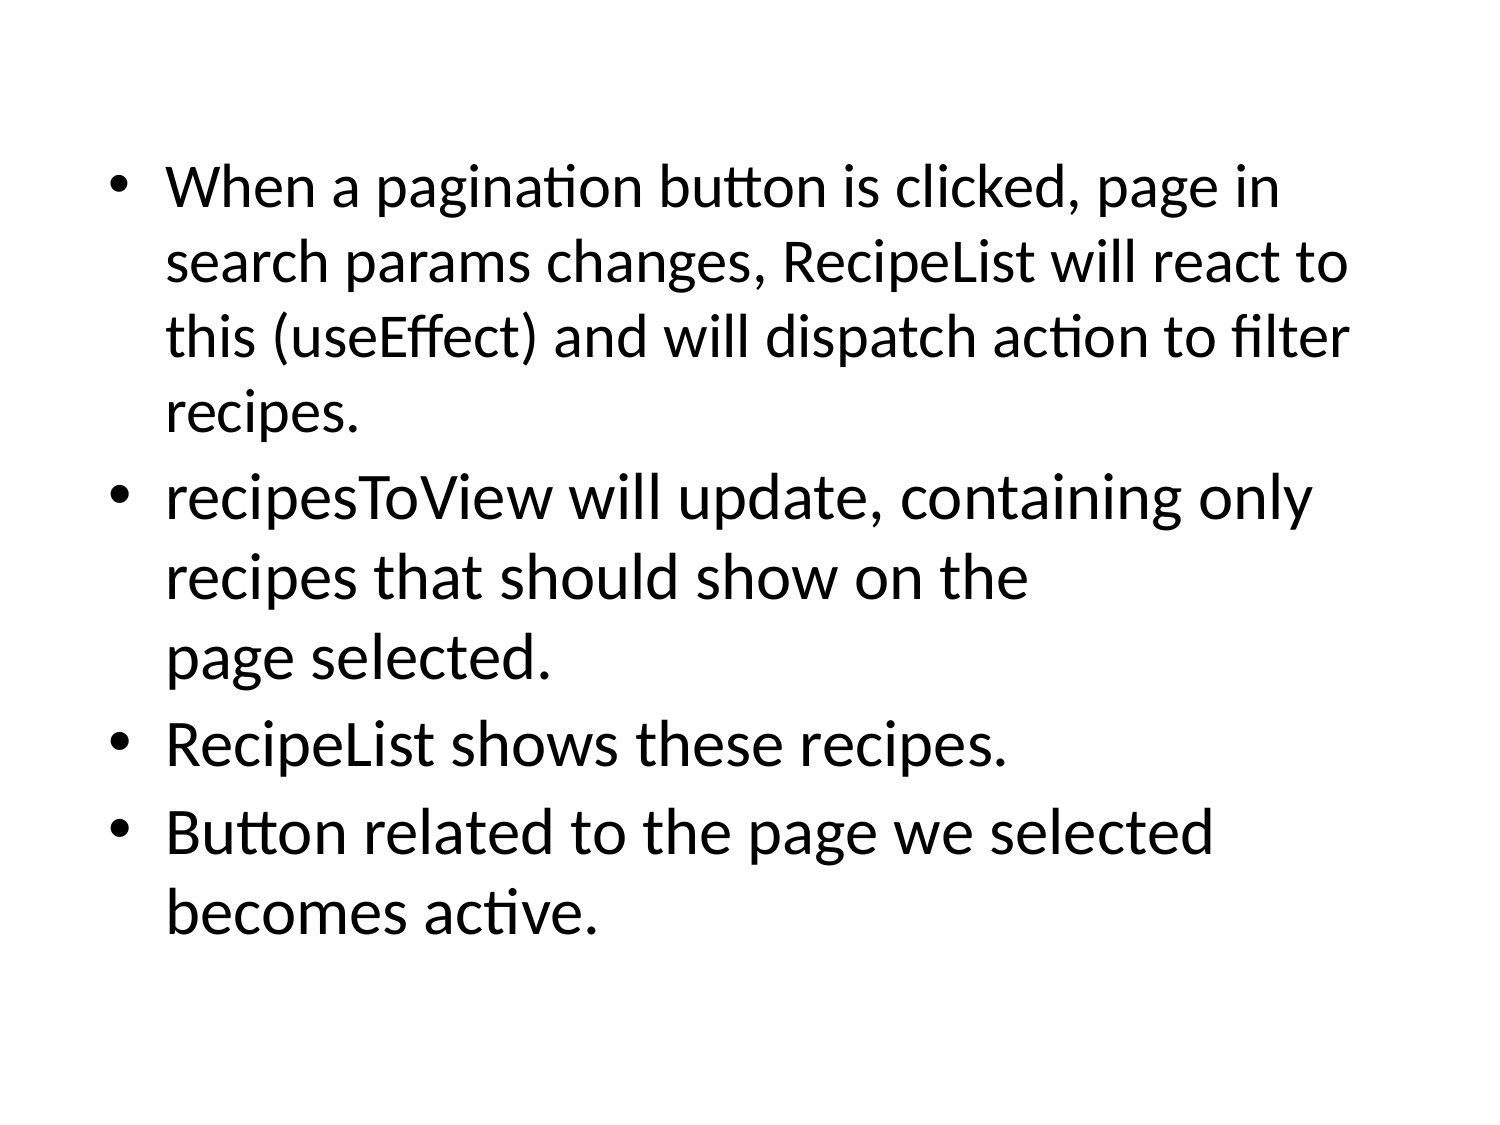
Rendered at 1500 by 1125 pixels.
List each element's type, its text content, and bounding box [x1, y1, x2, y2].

list When a pagination button is clicked, page in search params changes, RecipeList will react to this (useEffect) and will dispatch action to filter recipes. recipesToView will update, containing only recipes that should show on the page selected. RecipeList shows these recipes. Button related to the page we selected becomes active. [75, 138, 1425, 1005]
